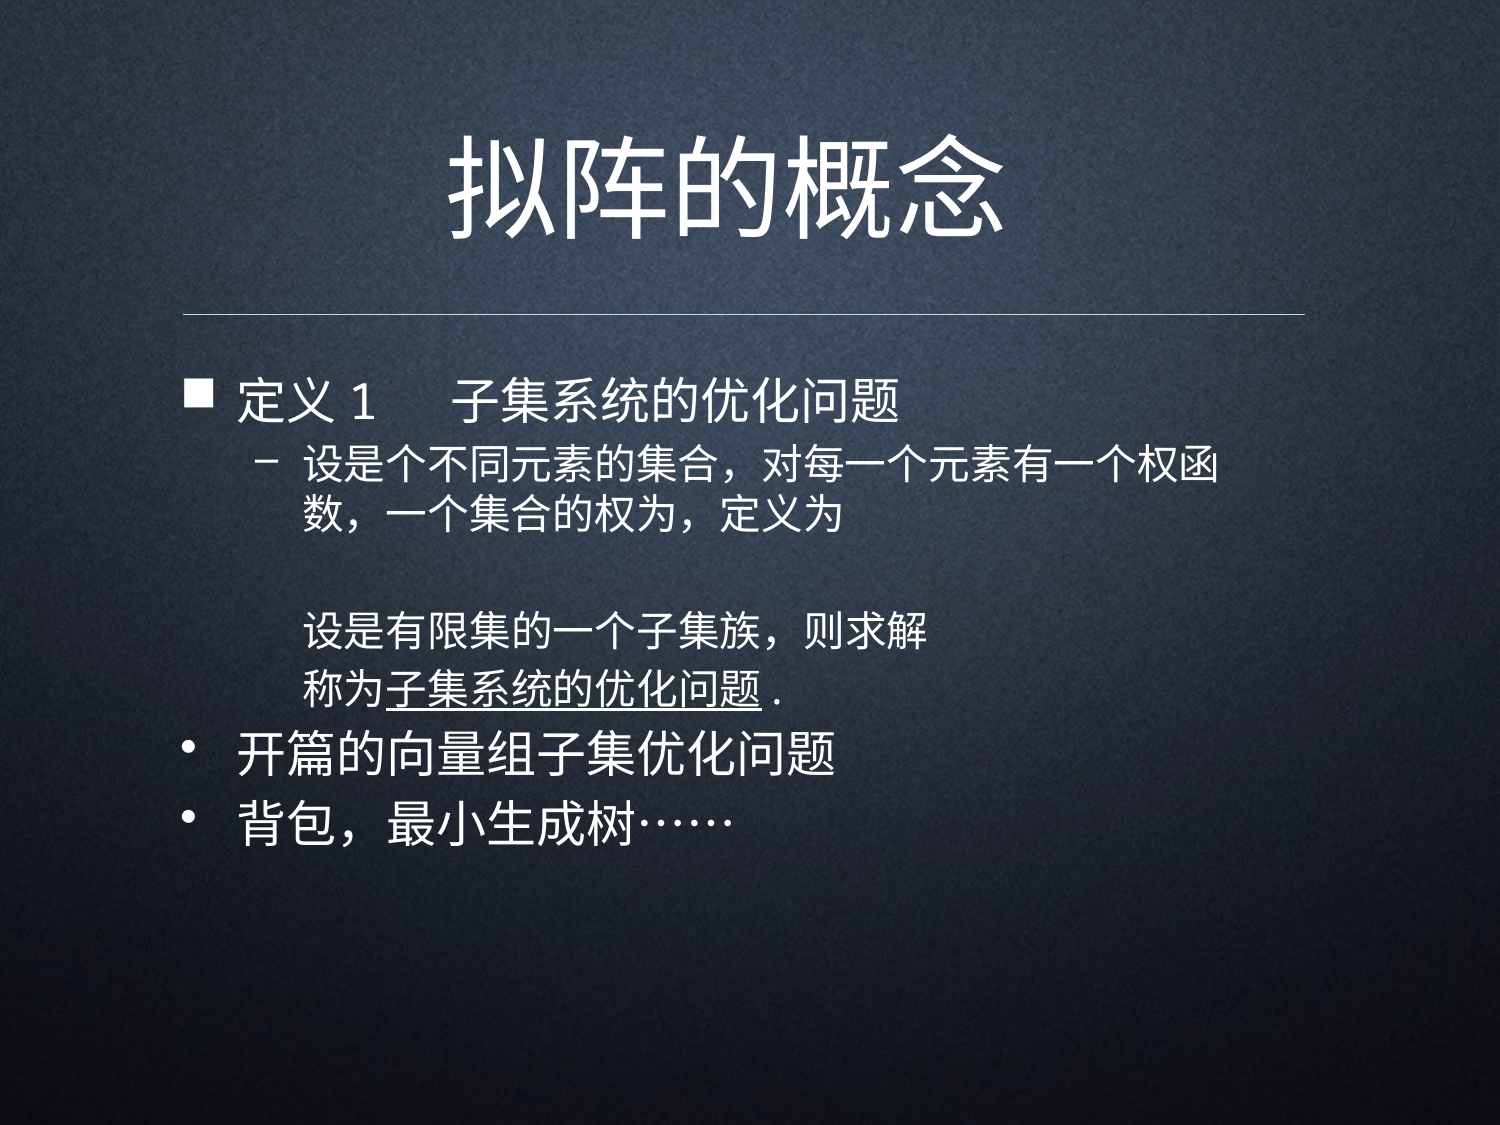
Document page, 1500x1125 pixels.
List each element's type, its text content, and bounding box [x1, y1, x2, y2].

title 拟阵的概念 [0, 91, 1489, 279]
picture [0, 0, 1500, 1125]
